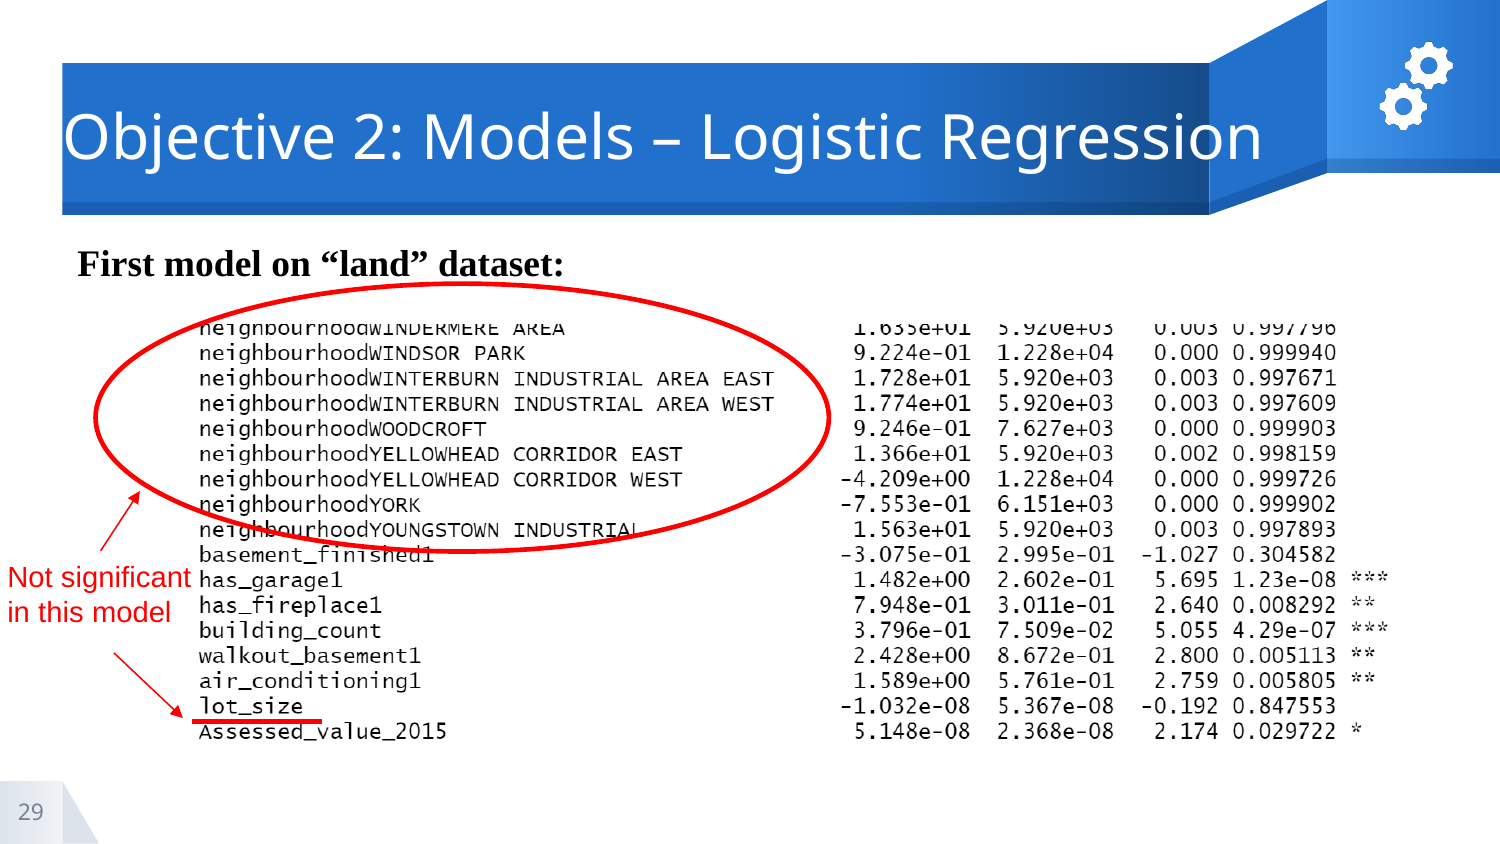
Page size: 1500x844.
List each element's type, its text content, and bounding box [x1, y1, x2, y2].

text_box [205, 283, 720, 322]
picture [191, 323, 1405, 749]
picture [1362, 32, 1470, 140]
text_box First model on “land” dataset: [62, 231, 643, 292]
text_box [100, 490, 141, 551]
text_box Not significant in this model [0, 550, 186, 636]
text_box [113, 652, 184, 719]
text_box [95, 329, 186, 506]
title Objective 2: Models – Logistic Regression [62, 64, 1310, 215]
slide_number 29 [0, 781, 63, 844]
